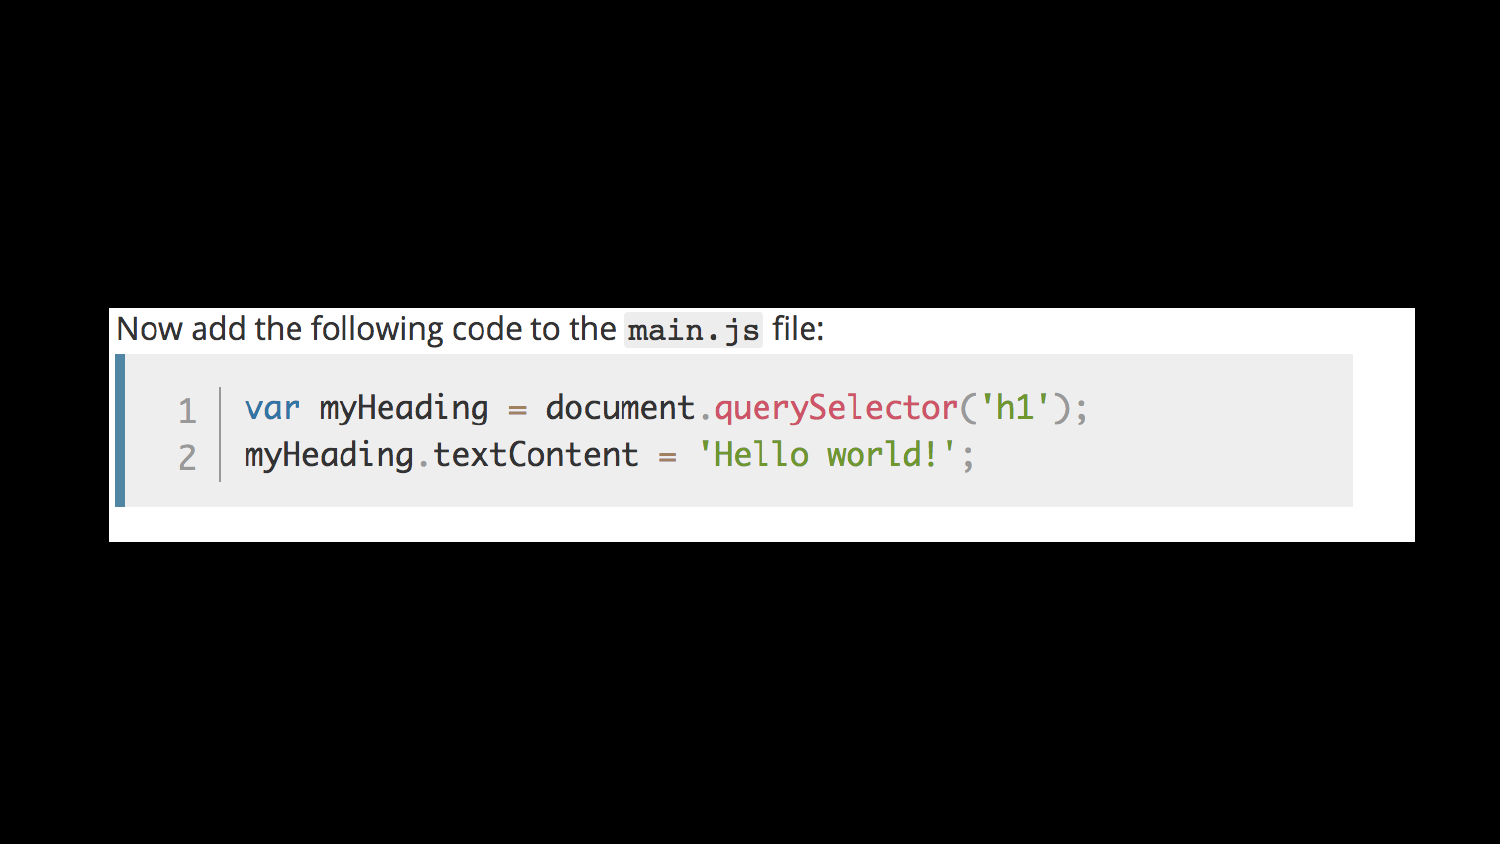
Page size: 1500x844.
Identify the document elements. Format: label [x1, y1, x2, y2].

picture [109, 308, 1415, 542]
